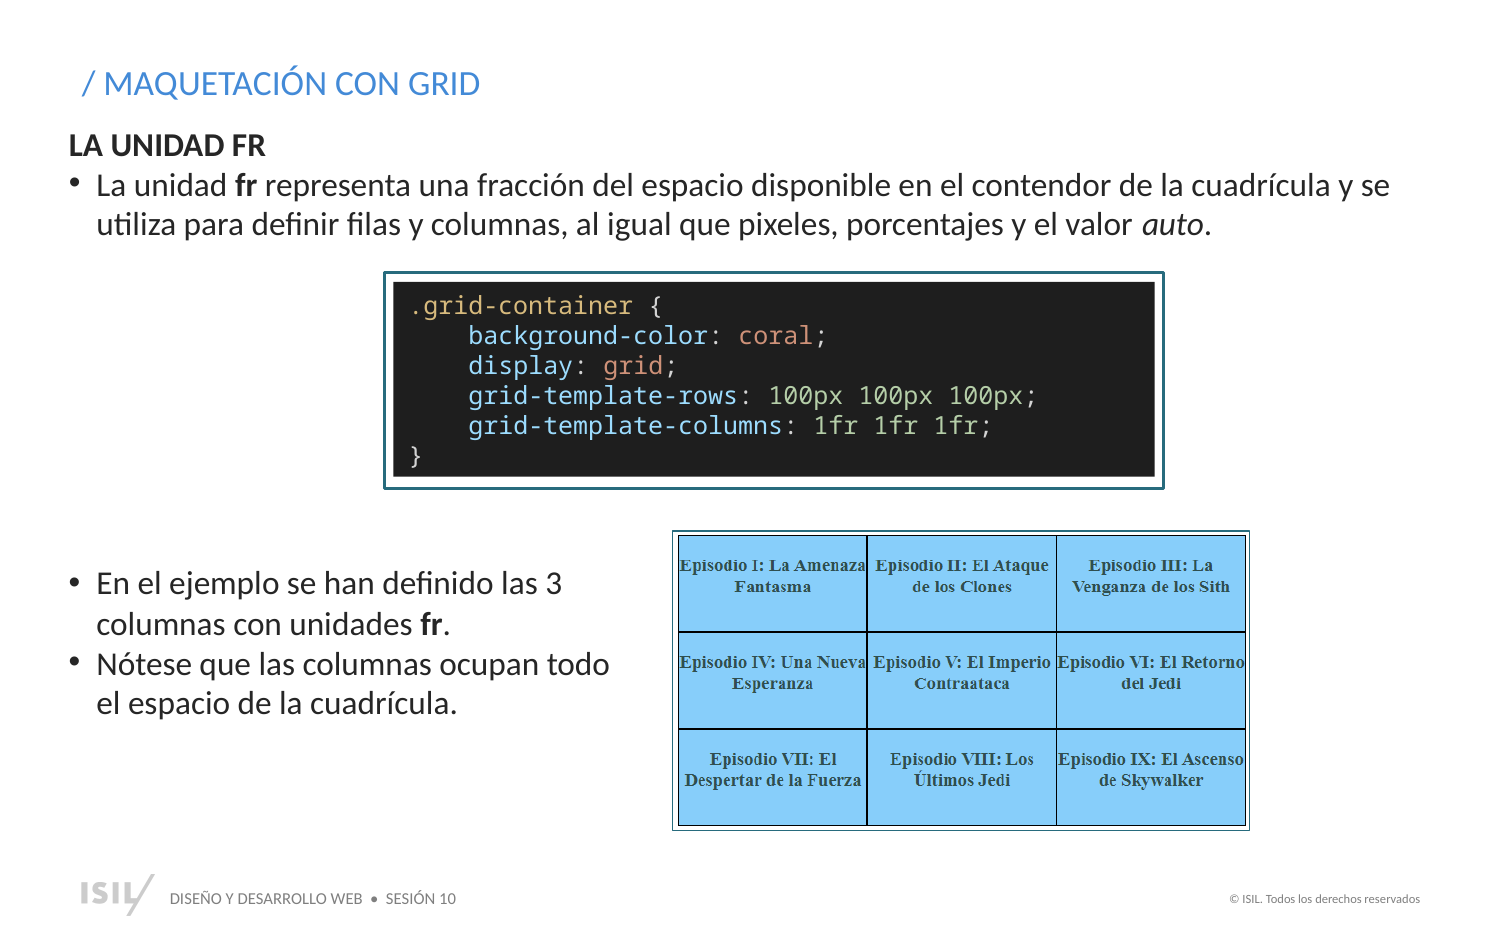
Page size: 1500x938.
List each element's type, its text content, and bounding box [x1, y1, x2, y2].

text_box En el ejemplo se han definido las 3 columnas con unidades fr. Nótese que las columnas ocupan todo el espacio de la cuadrícula. [66, 561, 626, 722]
text_box V [384, 272, 1164, 489]
text_box LA UNIDAD FR La unidad fr representa una fracción del espacio disponible en el contendor de la cuadrícula y se utiliza para definir filas y columnas, al igual que pixeles, porcentajes y el valor auto. [66, 122, 1437, 243]
text_box .grid-container { background-color: coral; display: grid; grid-template-rows: 100px 100px 100px; grid-template-columns: 1fr 1fr 1fr; } [393, 281, 1155, 477]
picture [673, 531, 1249, 830]
text_box / MAQUETACIÓN CON GRID [66, 52, 1249, 111]
